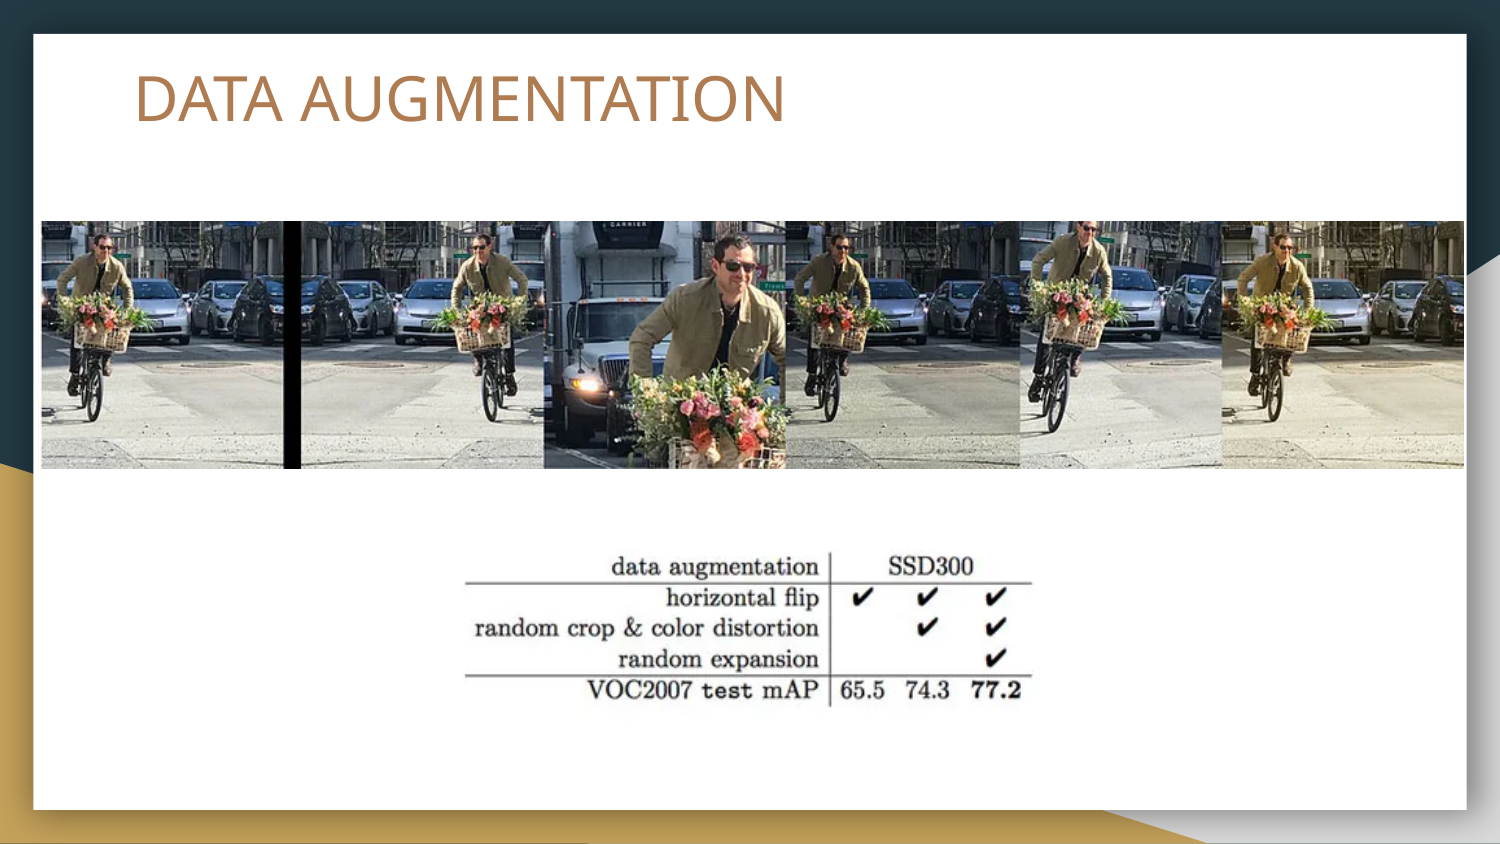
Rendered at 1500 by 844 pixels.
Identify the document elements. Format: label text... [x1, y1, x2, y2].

title DATA AUGMENTATION [118, 43, 1350, 201]
picture [445, 519, 1057, 728]
picture [38, 221, 1464, 469]
